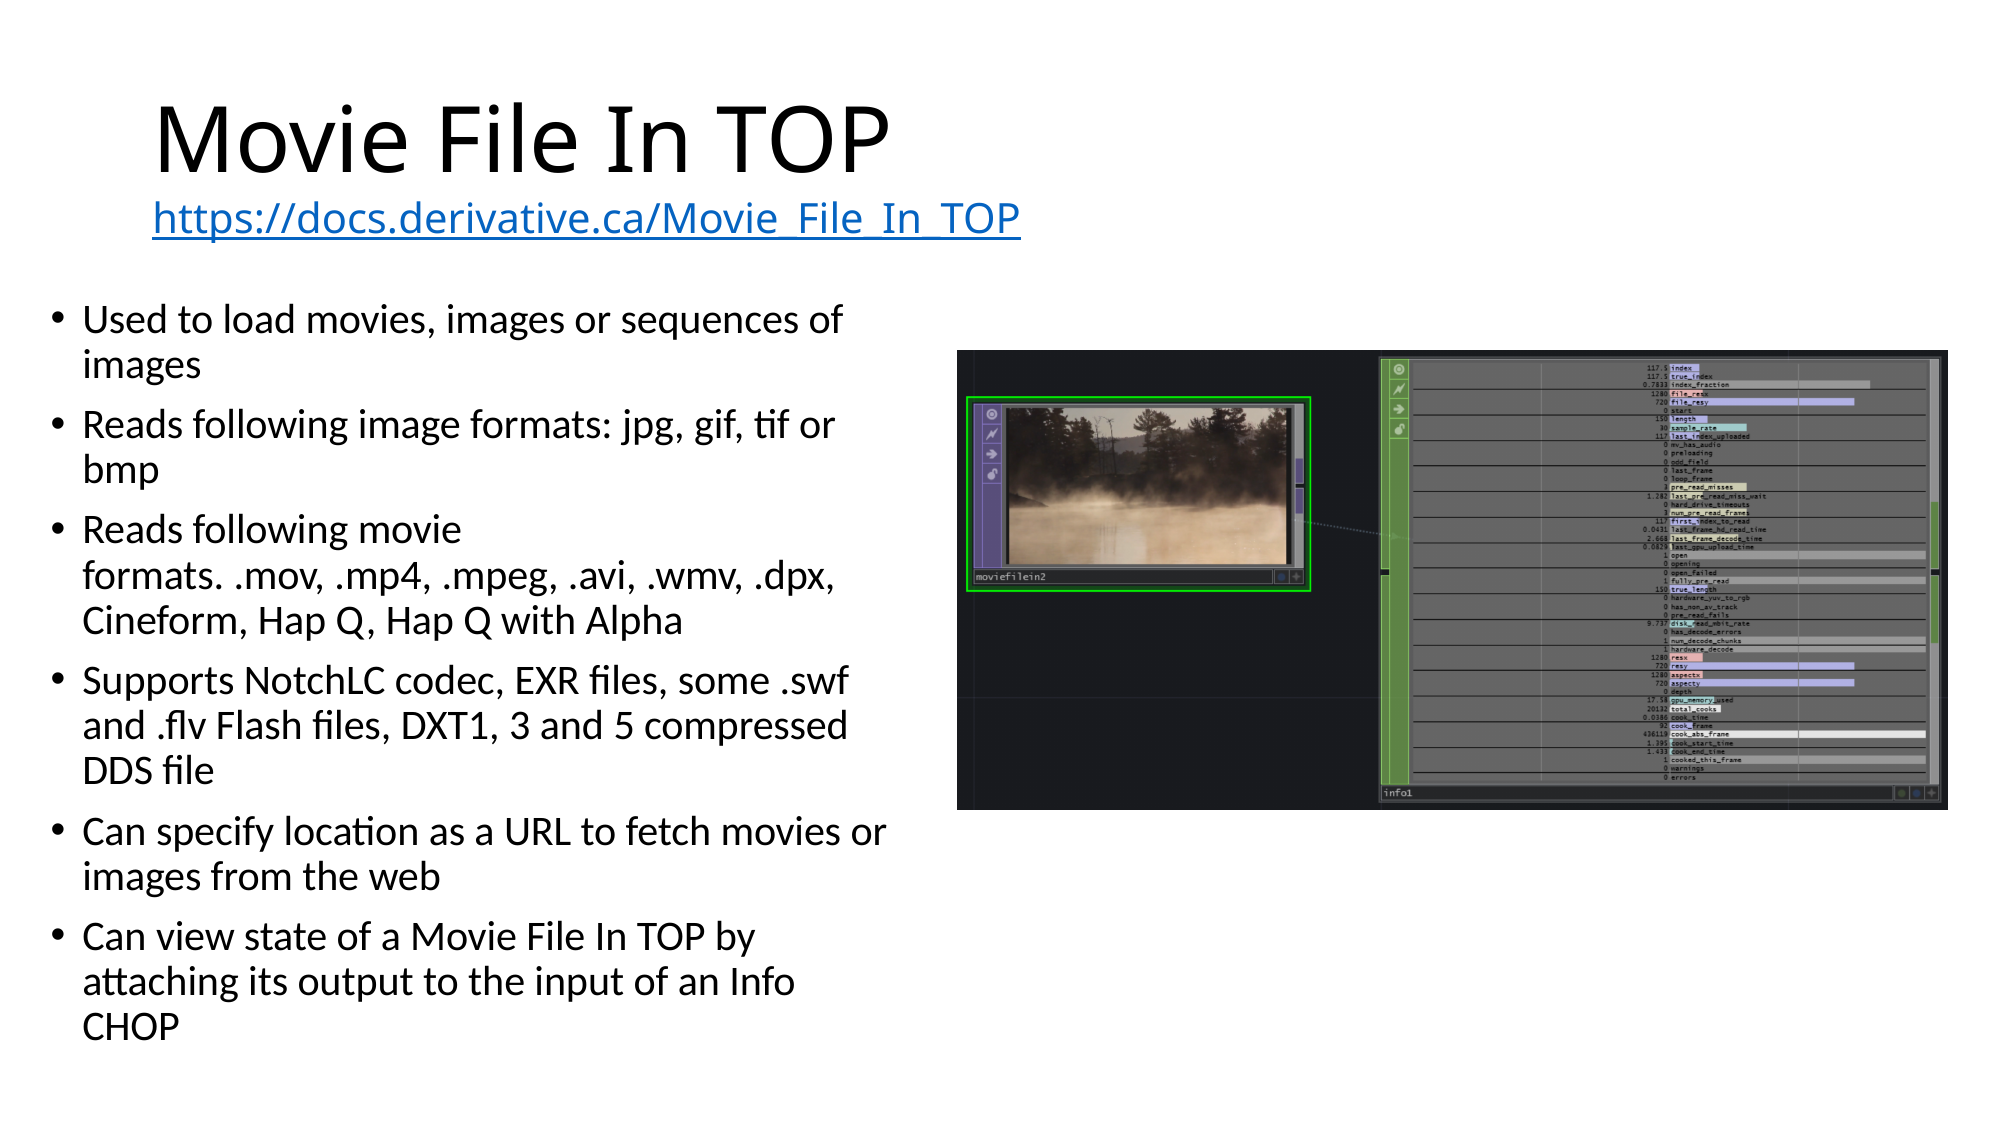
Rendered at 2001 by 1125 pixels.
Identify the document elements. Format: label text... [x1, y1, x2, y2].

title Movie File In TOP https://docs.derivative.ca/Movie_File_In_TOP [137, 59, 1863, 278]
picture [957, 350, 1948, 810]
list Used to load movies, images or sequences of images Reads following image formats: jpg, gif, tif or bmp Reads following movie formats. .mov, .mp4, .mpeg, .avi, .wmv, .dpx, Cineform, Hap Q, Hap Q with Alpha Supports NotchLC codec, EXR files, some .swf and .flv Flash files, DXT1, 3 and 5 compressed DDS file Can specify location as a URL to fetch movies or images from the web Can view state of a Movie File In TOP by attaching its output to the input of an Info CHOP [35, 289, 915, 1066]
